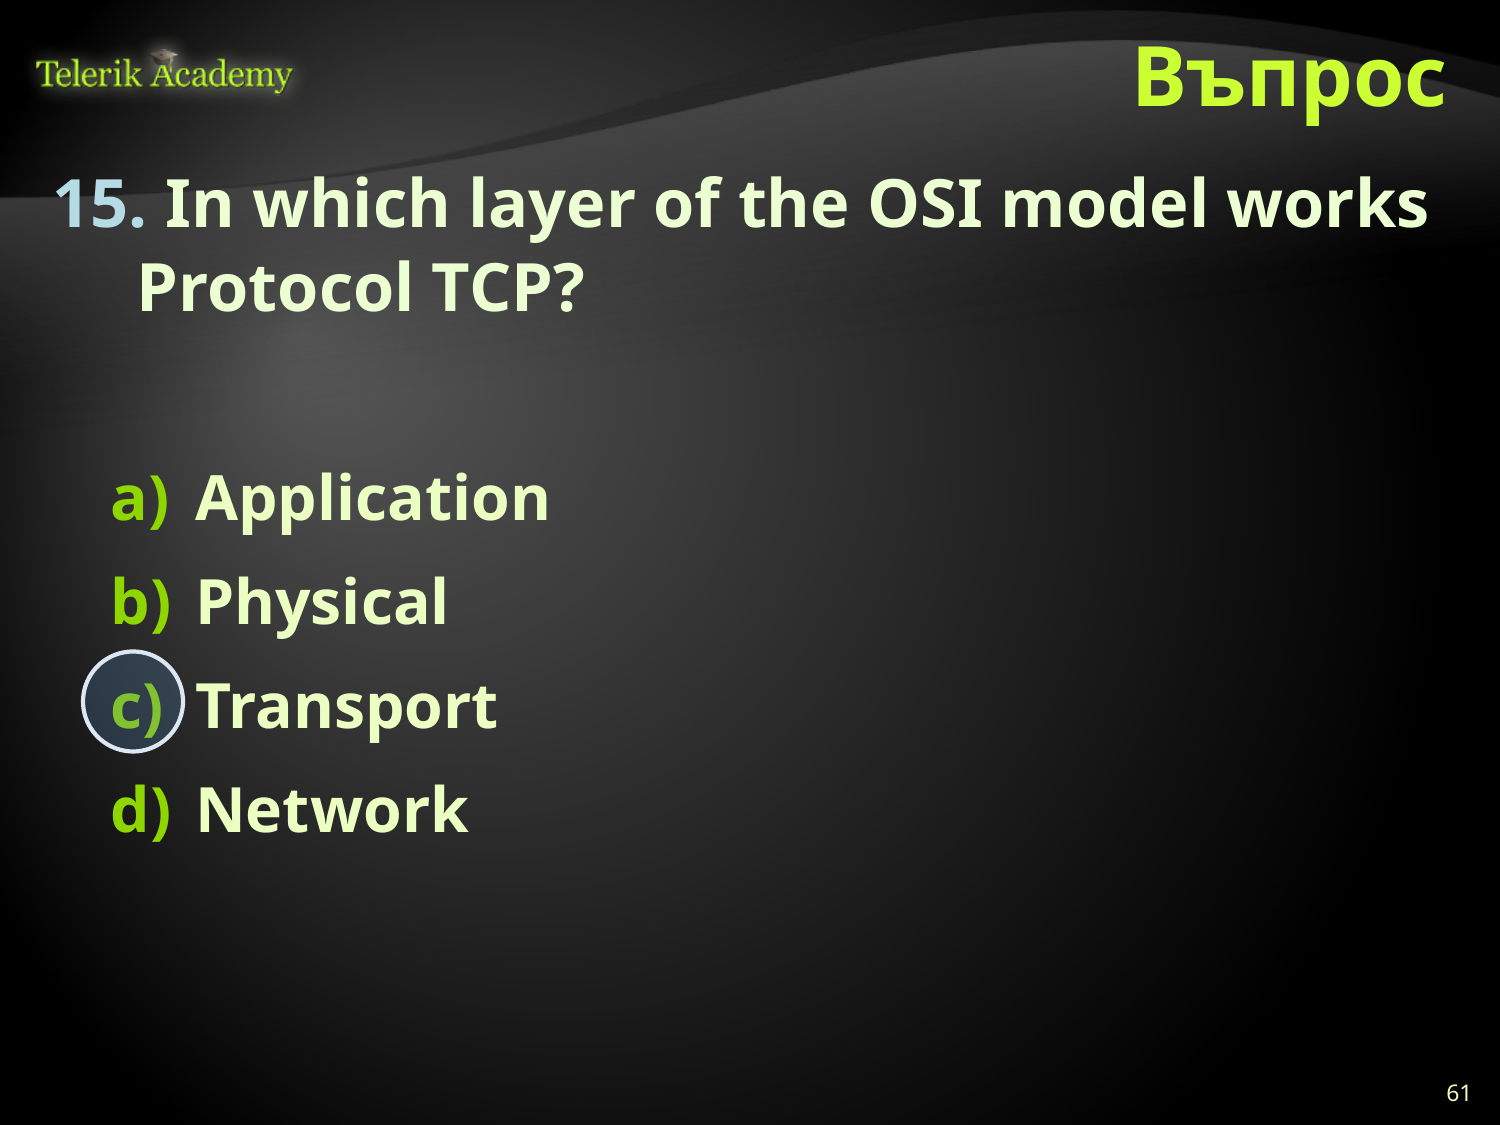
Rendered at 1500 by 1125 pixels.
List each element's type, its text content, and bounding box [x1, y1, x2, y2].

title Въпрос [300, 12, 1463, 149]
list In which layer of the OSI model works Protocol TCP? Application Physical Transport Network [37, 149, 1463, 1075]
text_box [80, 649, 186, 754]
picture [0, 0, 1500, 1125]
slide_number 61 [1412, 1074, 1488, 1113]
